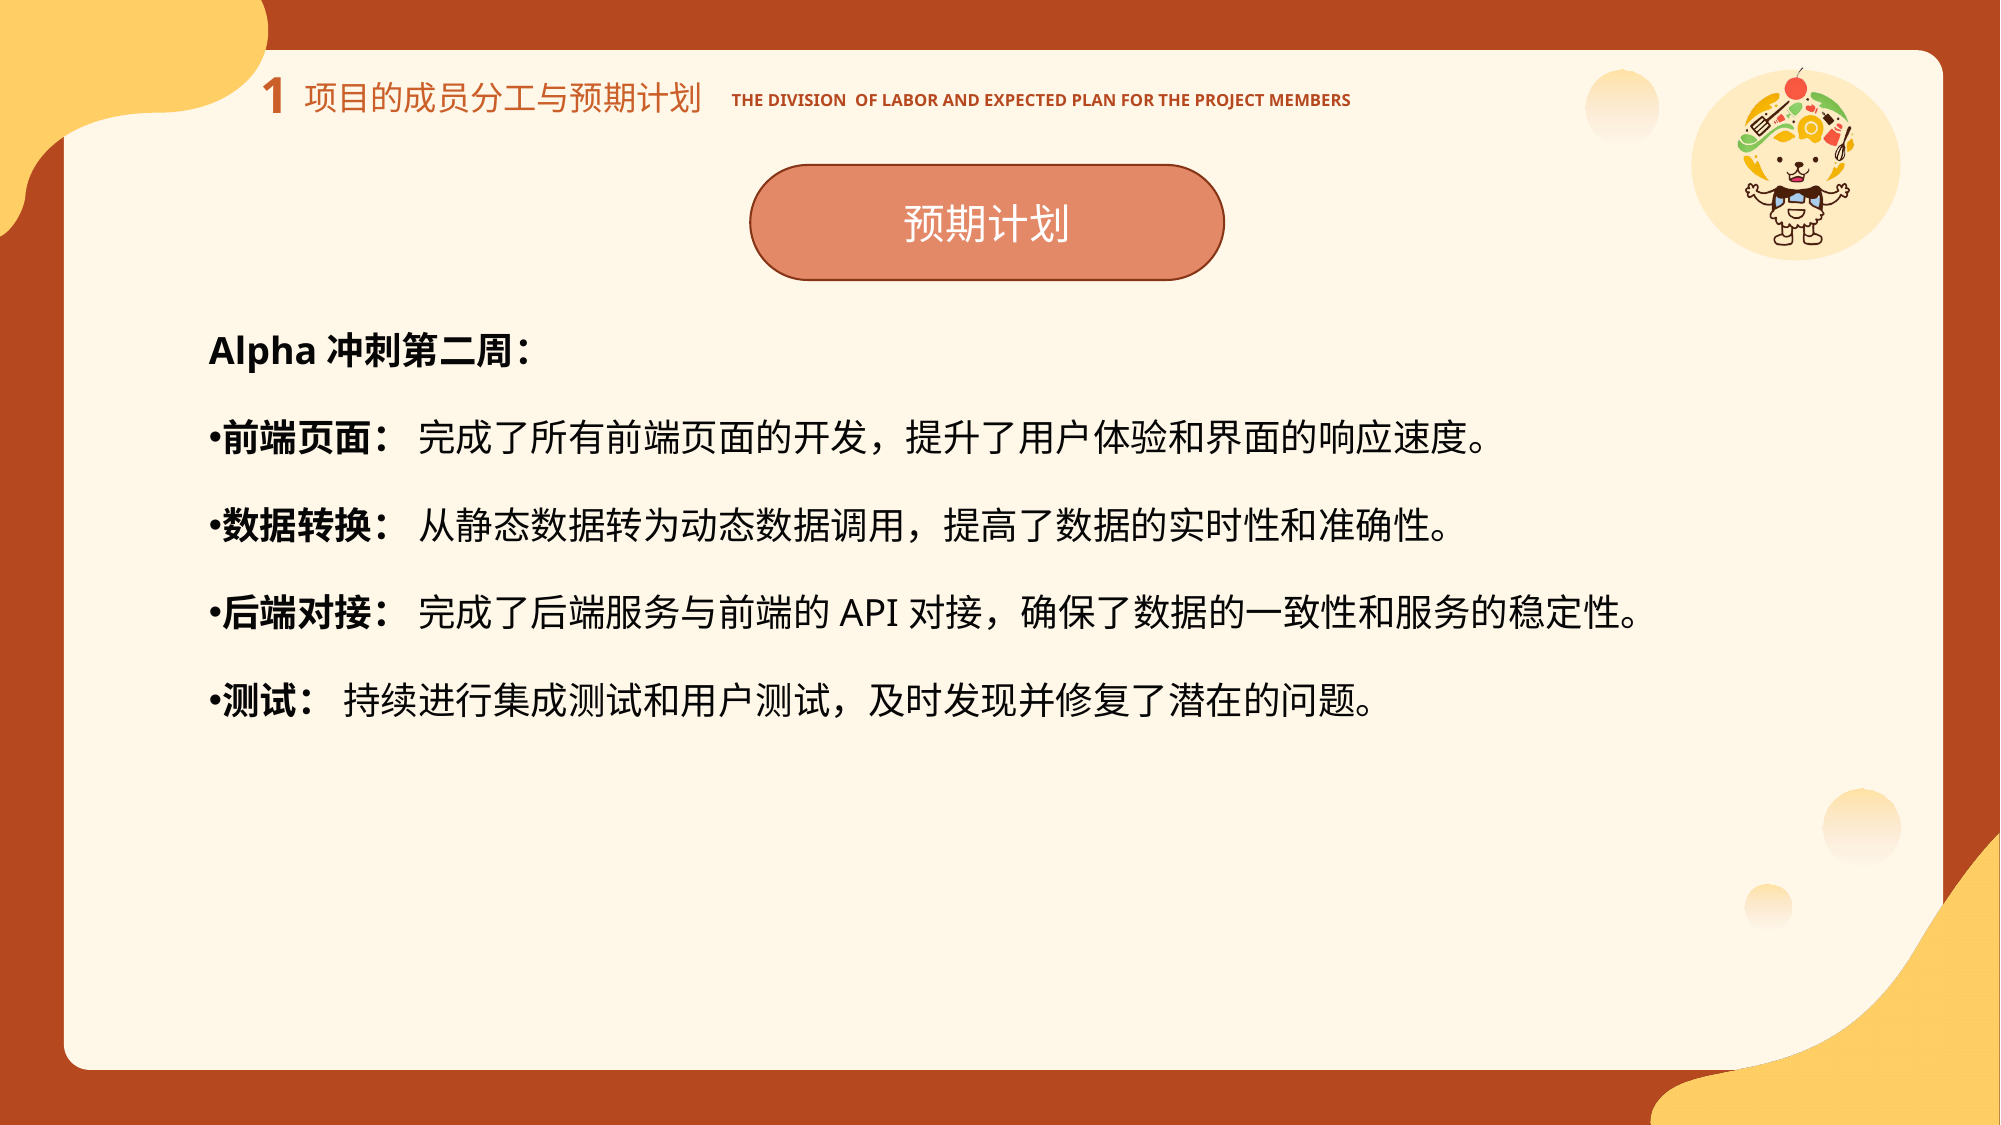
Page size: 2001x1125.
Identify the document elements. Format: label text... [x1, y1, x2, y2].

picture [1650, 832, 2000, 1125]
picture [1646, 0, 1946, 300]
text_box Alpha冲刺第二周： 前端页面： 完成了所有前端页面的开发，提升了用户体验和界面的响应速度。 数据转换： 从静态数据转为动态数据调用，提高了数据的实时性和准确性。 后端对接： 完成了后端服务与前端的API对接，确保了数据的一致性和服务的稳定性。 测试： 持续进行集成测试和用户测试，及时发现并修复了潜在的问题。 [194, 326, 1806, 844]
text_box [1820, 787, 1902, 868]
text_box 1 [220, 56, 329, 132]
text_box [1743, 882, 1793, 932]
text_box [1584, 68, 1646, 147]
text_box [289, 69, 1408, 138]
text_box 预期计划 [749, 163, 1226, 282]
